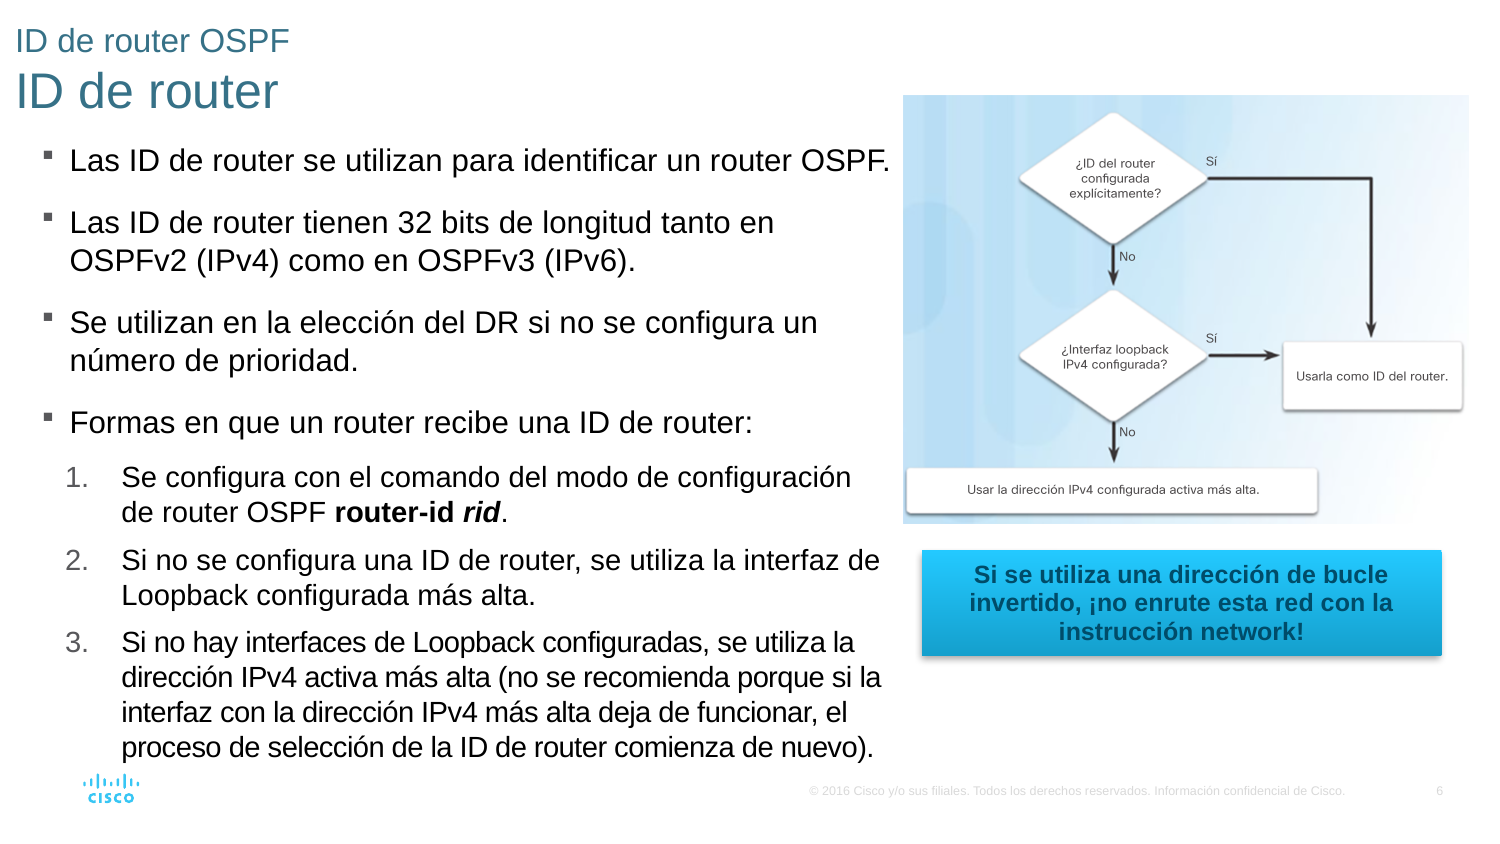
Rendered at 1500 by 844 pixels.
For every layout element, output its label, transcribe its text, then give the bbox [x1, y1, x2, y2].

title ID de router OSPF ID de router [0, 6, 1500, 131]
list Las ID de router se utilizan para identificar un router OSPF. Las ID de router tienen 32 bits de longitud tanto en OSPFv2 (IPv4) como en OSPFv3 (IPv6). Se utilizan en la elección del DR si no se configura un número de prioridad. Formas en que un router recibe una ID de router: Se configura con el comando del modo de configuración de router OSPF router-id rid. Si no se configura una ID de router, se utiliza la interfaz de Loopback configurada más alta. Si no hay interfaces de Loopback configuradas, se utiliza la dirección IPv4 activa más alta (no se recomienda porque si la interfaz con la dirección IPv4 más alta deja de funcionar, el proceso de selección de la ID de router comienza de nuevo). [26, 132, 927, 819]
text_box Si se utiliza una dirección de bucle invertido, ¡no enrute esta red con la instrucción network! [922, 550, 1442, 656]
picture [903, 95, 1469, 524]
